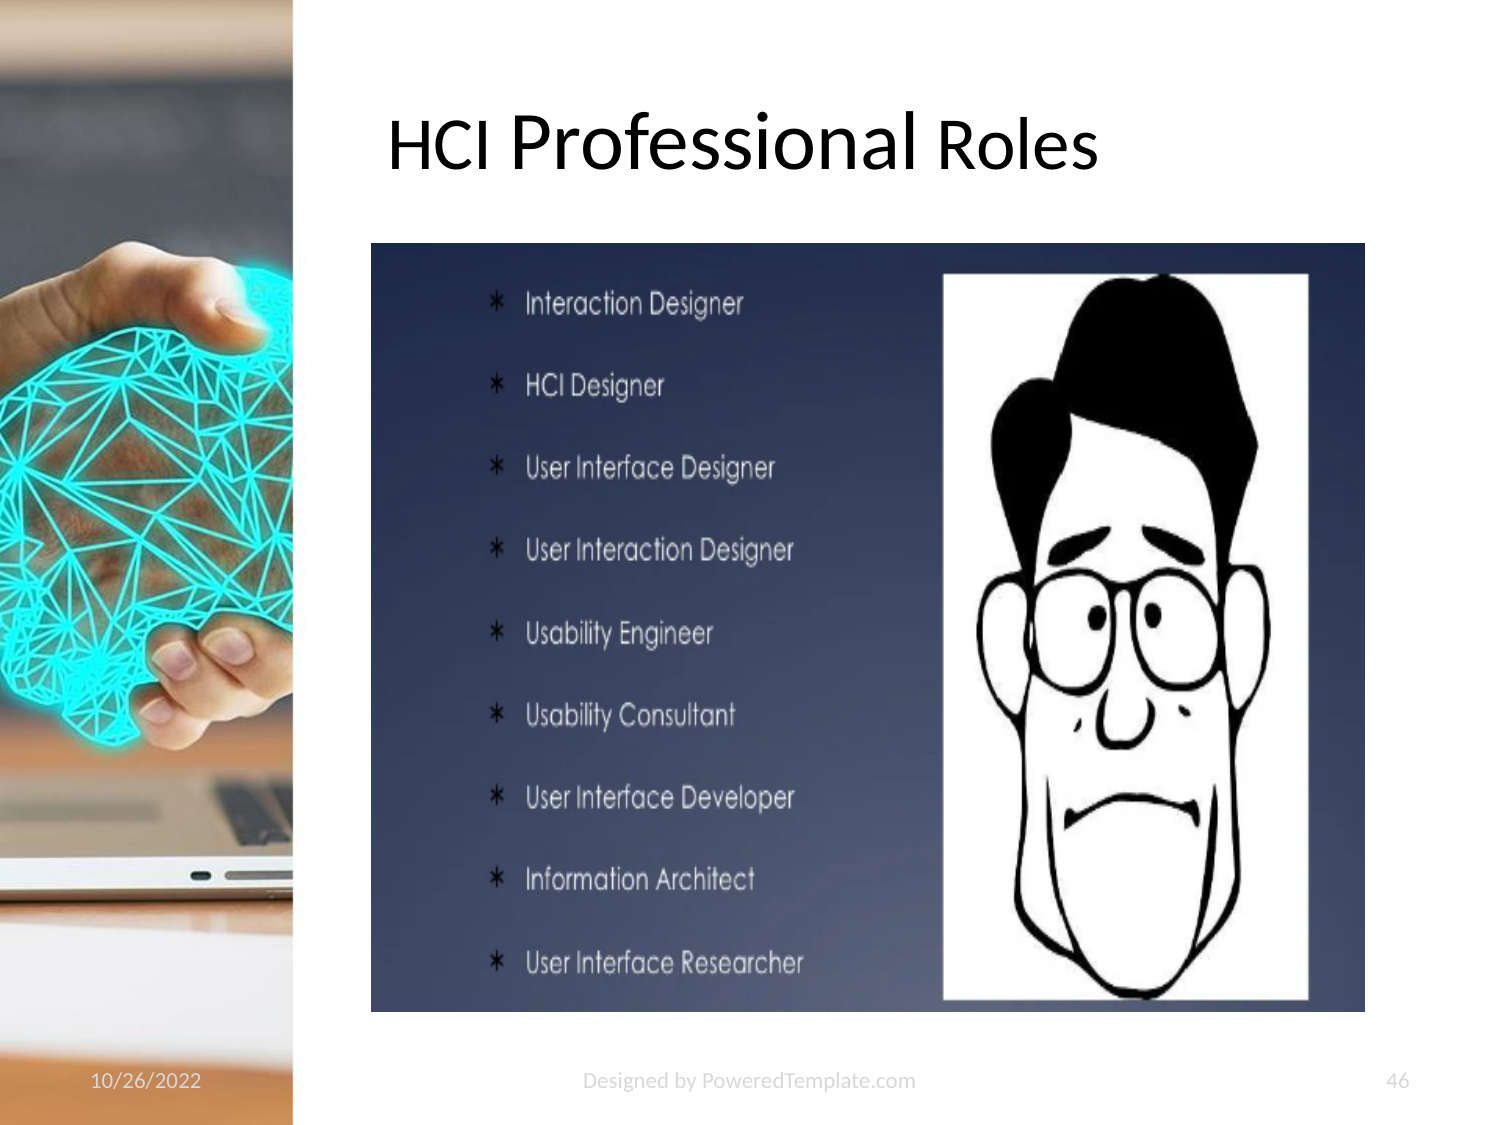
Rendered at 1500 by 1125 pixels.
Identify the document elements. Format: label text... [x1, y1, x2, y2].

footer Designed by PoweredTemplate.com [512, 1058, 988, 1103]
title HCI Professional Roles [371, 42, 1424, 231]
picture [0, 0, 1500, 1125]
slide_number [75, 1058, 425, 1103]
slide_number 46 [1074, 1058, 1425, 1103]
